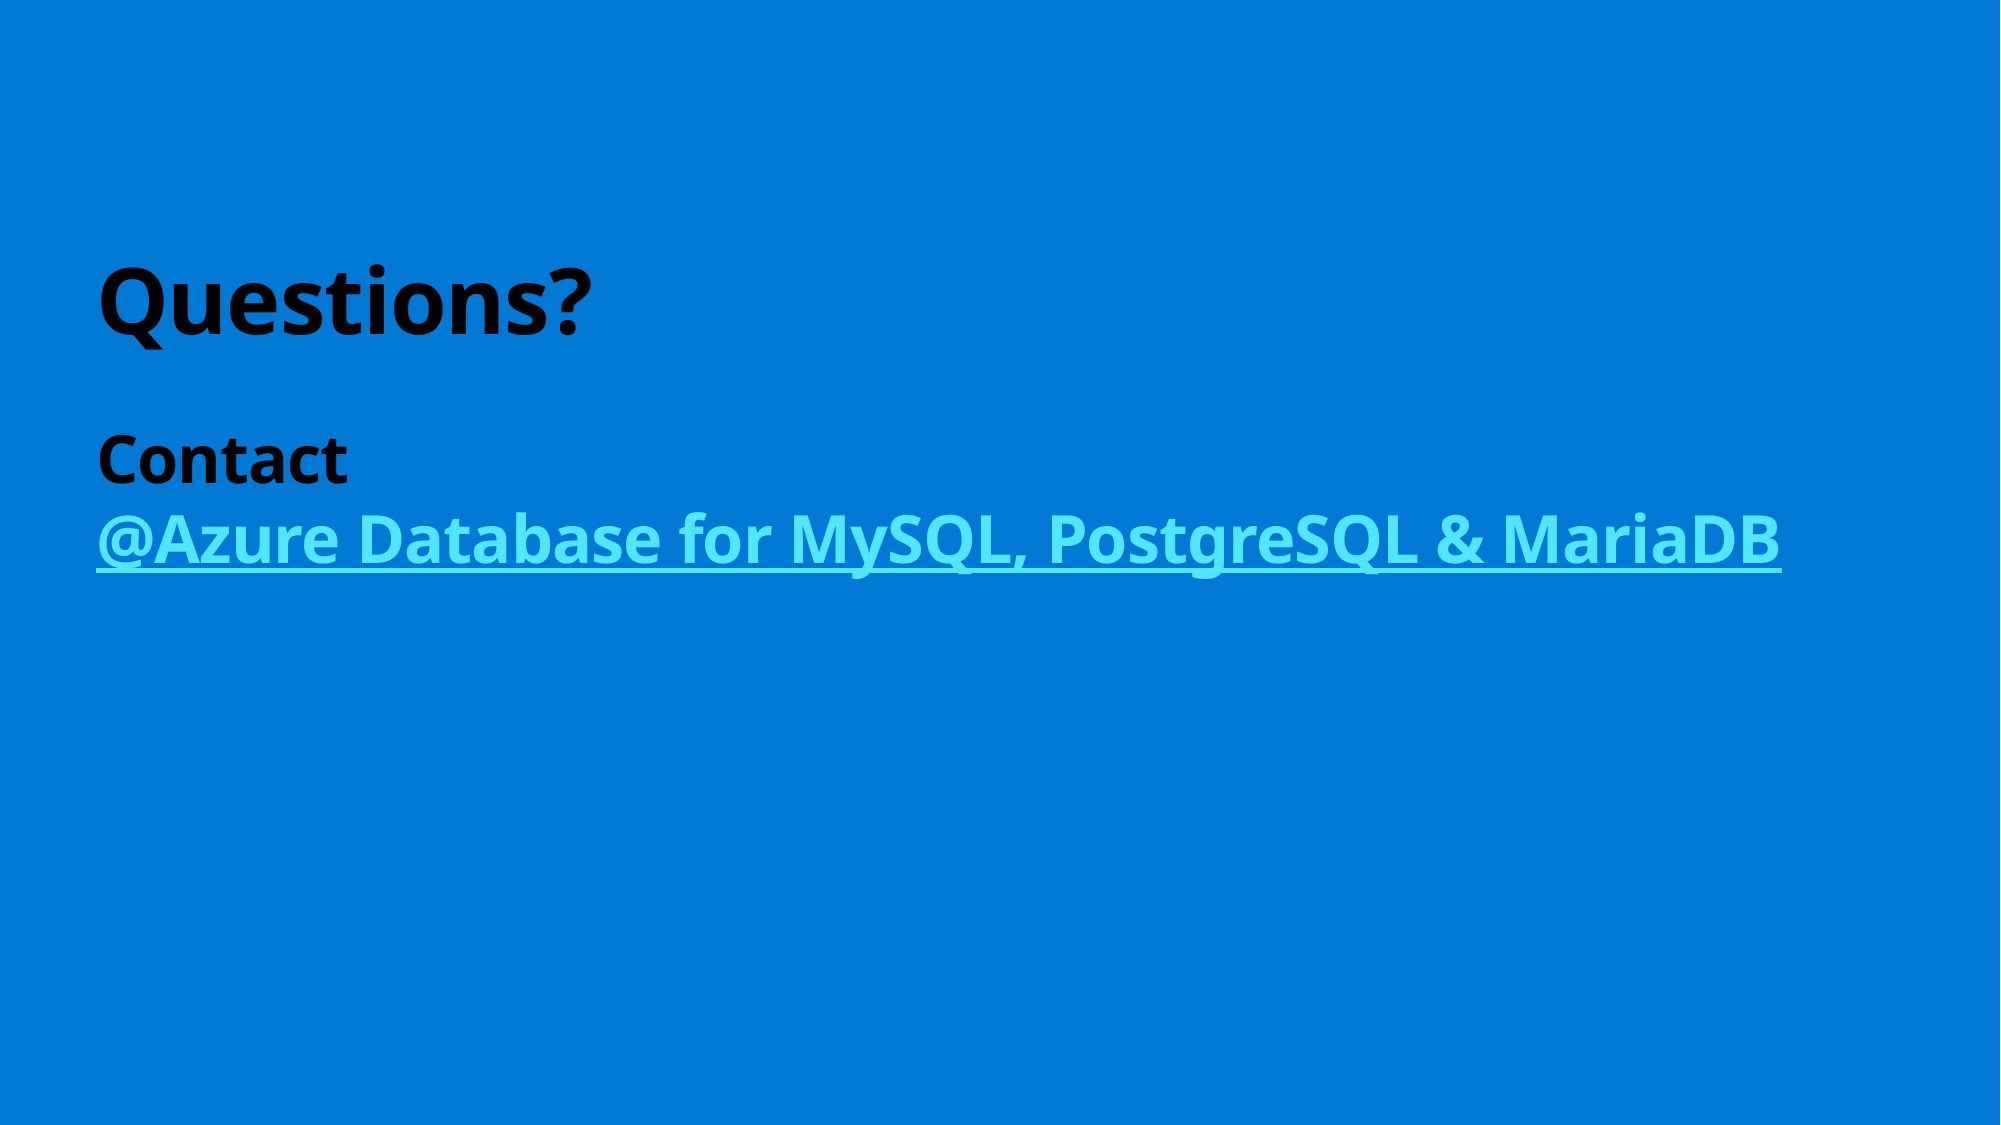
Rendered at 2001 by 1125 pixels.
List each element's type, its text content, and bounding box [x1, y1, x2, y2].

title Questions? Contact @Azure Database for MySQL, PostgreSQL & MariaDB [96, 334, 1901, 580]
